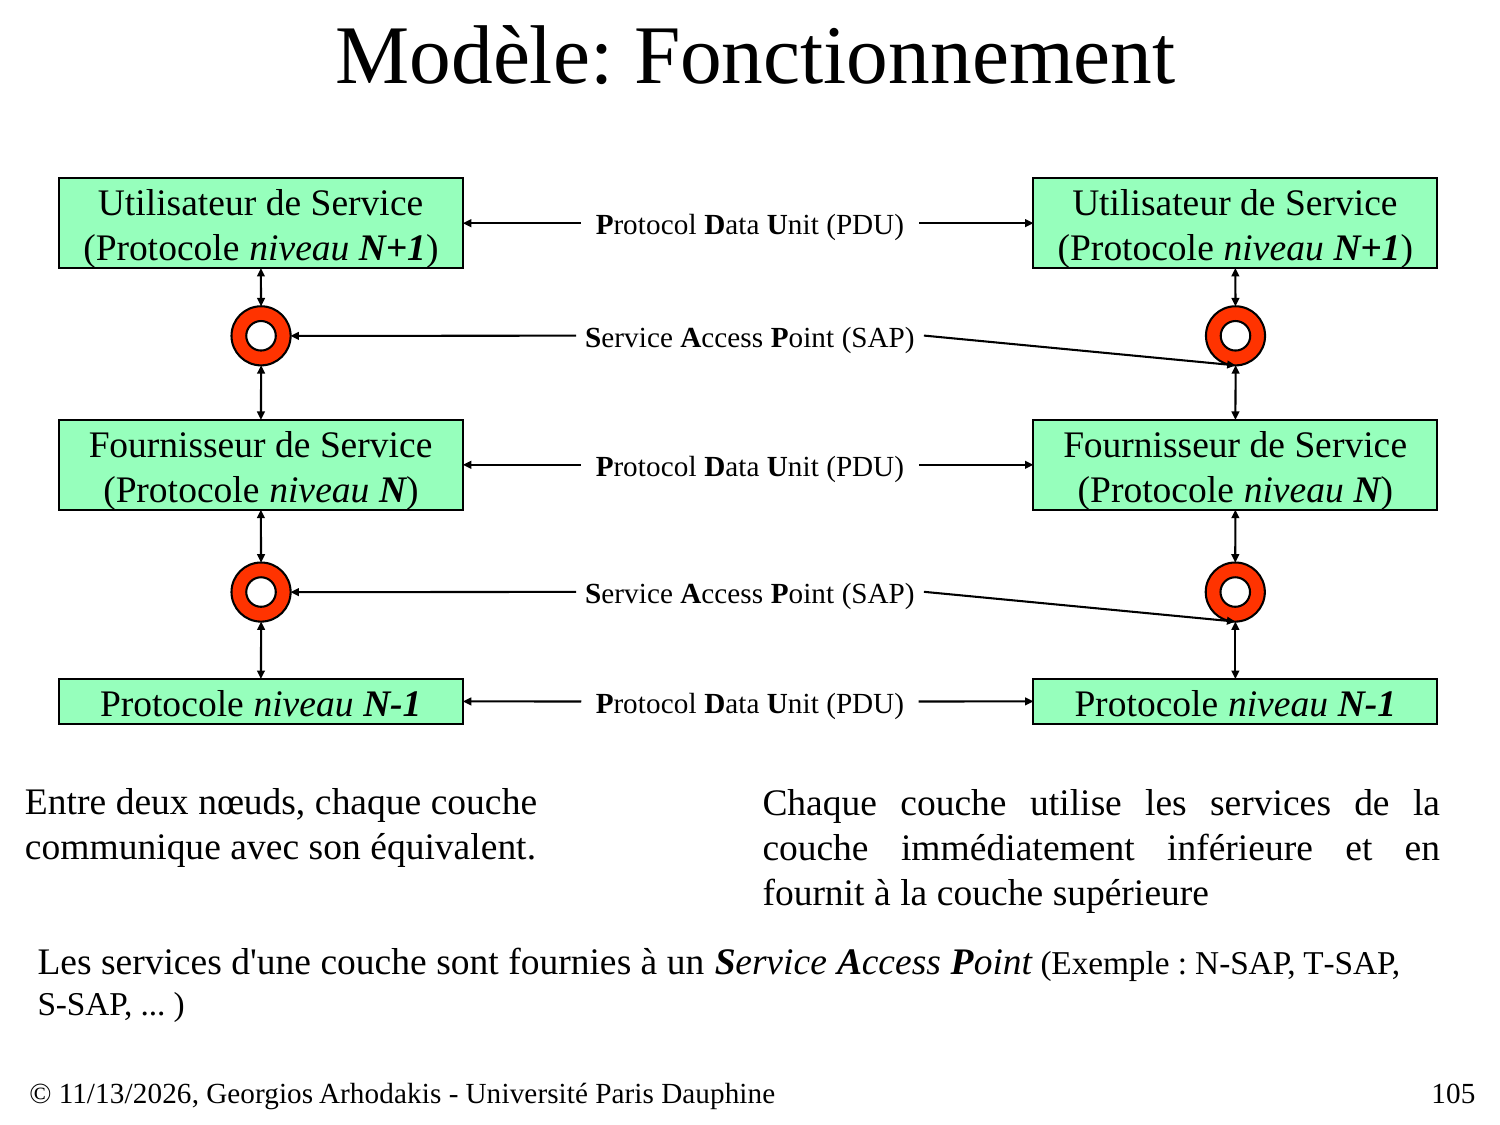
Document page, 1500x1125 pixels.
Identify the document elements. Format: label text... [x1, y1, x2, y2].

text_box [231, 562, 291, 622]
text_box Entre deux nœuds, chaque couche communique avec son équivalent. [24, 777, 704, 868]
text_box [1206, 306, 1266, 366]
text_box Fournisseur de Service (Protocole niveau N) [1033, 419, 1438, 510]
text_box Service Access Point (SAP) [575, 574, 925, 610]
text_box Protocol Data Unit (PDU) [580, 684, 920, 719]
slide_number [29, 1074, 206, 1110]
text_box [231, 306, 291, 366]
title Modèle: Fonctionnement [150, 0, 1363, 144]
text_box Service Access Point (SAP) [575, 318, 925, 354]
slide_number 105 [1328, 1074, 1476, 1110]
footer Georgios Arhodakis - Université Paris Dauphine [206, 1074, 1093, 1110]
text_box Protocol Data Unit (PDU) [580, 205, 920, 241]
text_box Protocole niveau N-1 [58, 678, 463, 724]
text_box [1205, 562, 1265, 622]
text_box Utilisateur de Service (Protocole niveau N+1) [1033, 178, 1438, 269]
text_box Fournisseur de Service (Protocole niveau N) [58, 419, 463, 510]
text_box Utilisateur de Service (Protocole niveau N+1) [58, 178, 463, 269]
text_box Les services d'une couche sont fournies à un Service Access Point (Exemple : N‑SAP, T‑SAP, S‑SAP, ... ) [37, 937, 1438, 1023]
text_box Chaque couche utilise les services de la couche immédiatement inférieure et en fournit à la couche supérieure [762, 777, 1442, 913]
text_box Protocole niveau N-1 [1033, 678, 1438, 724]
text_box Protocol Data Unit (PDU) [580, 447, 920, 483]
